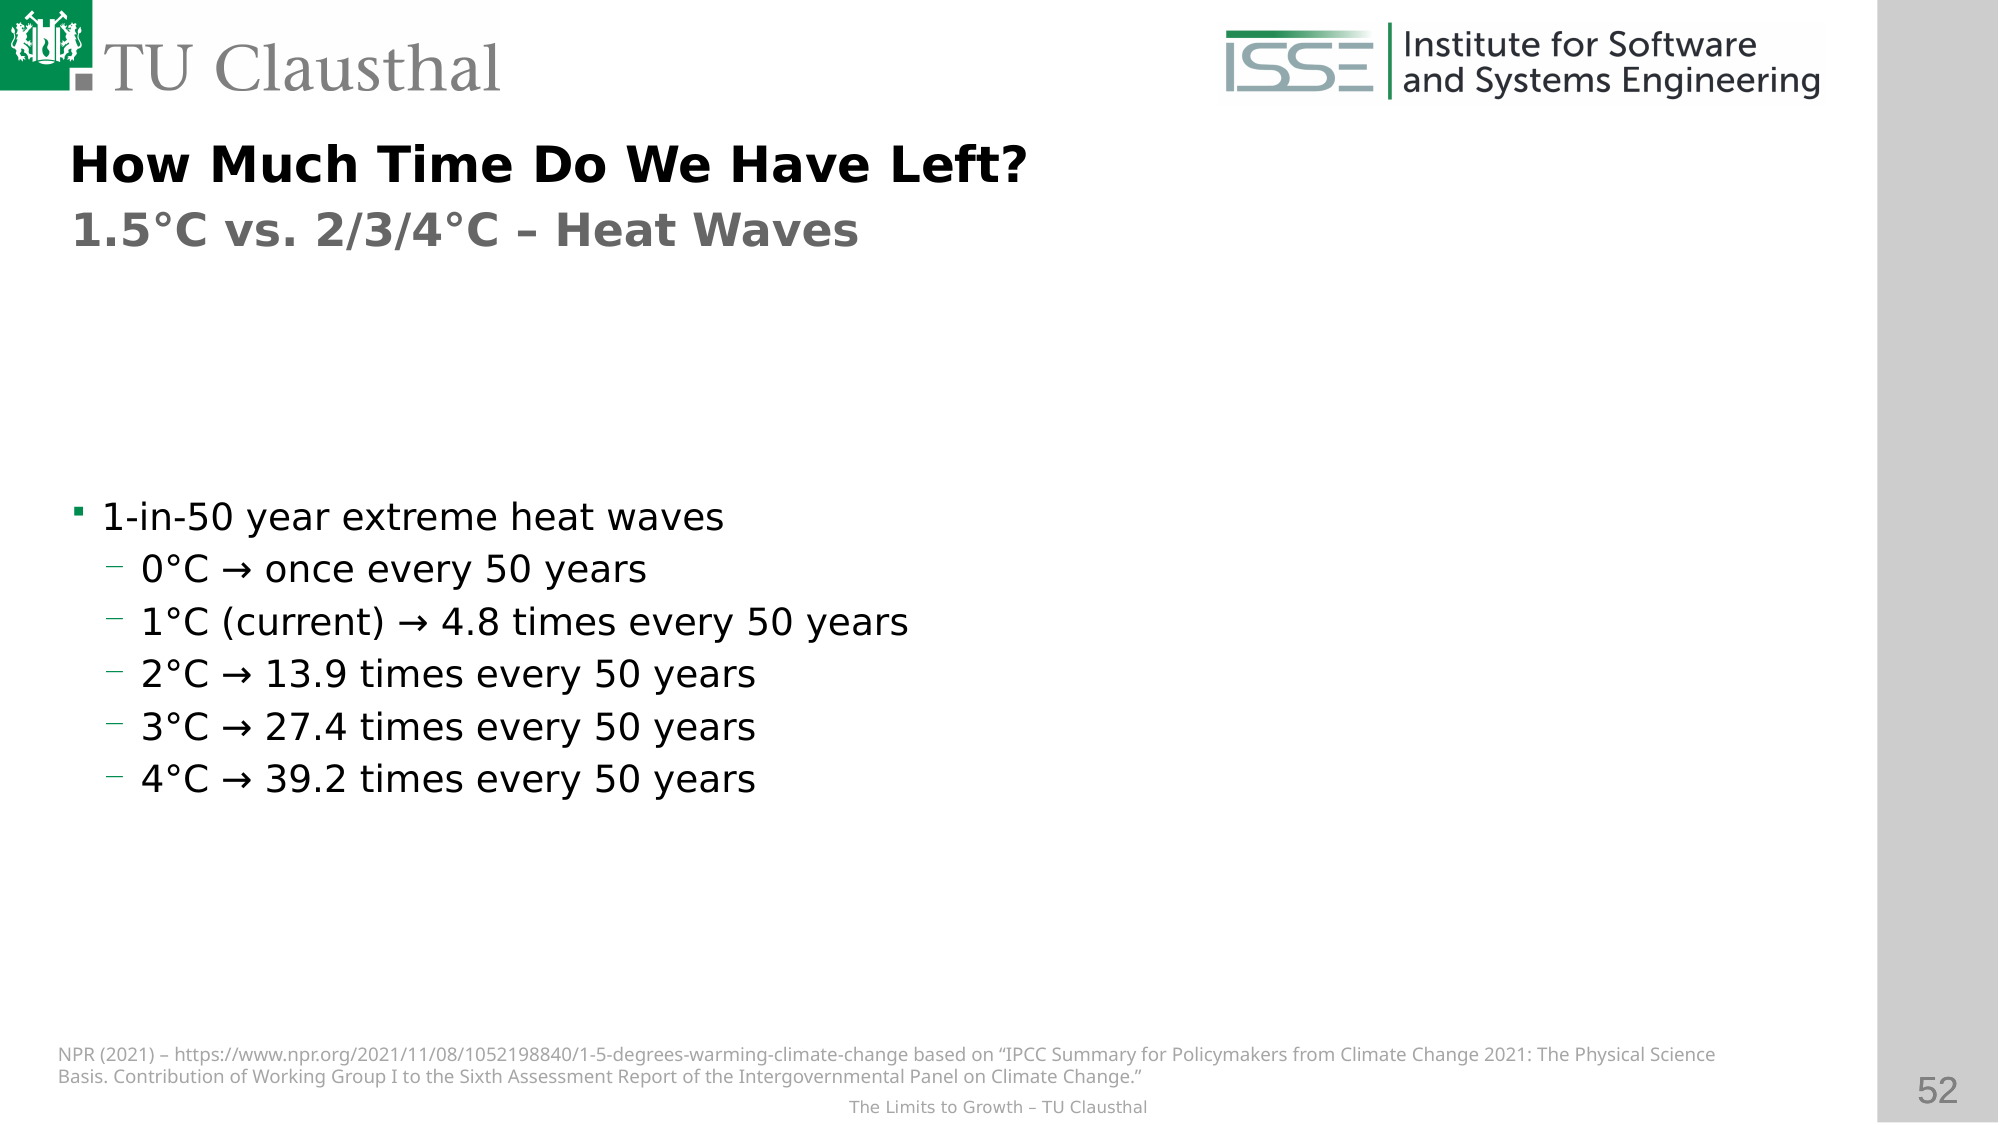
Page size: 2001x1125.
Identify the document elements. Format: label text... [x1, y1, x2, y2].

picture [1218, 22, 1825, 106]
picture [0, 0, 500, 91]
text_box How Much Time Do We Have Left? [54, 125, 1817, 206]
text_box 1.5°C vs. 2/3/4°C – Heat Waves [70, 188, 1769, 269]
text_box 1-in-50 year extreme heat waves 0°C → once every 50 years 1°C (current) → 4.8 times every 50 years 2°C → 13.9 times every 50 years 3°C → 27.4 times every 50 years 4°C → 39.2 times every 50 years [54, 207, 1799, 1033]
text_box NPR (2021) – https://www.npr.org/2021/11/08/1052198840/1-5-degrees-warming-climate-change based on “IPCC Summary for Policymakers from Climate Change 2021: The Physical Science Basis. Contribution of Working Group I to the Sixth Assessment Report of the Intergovernmental Panel on Climate Change.” [43, 1035, 1784, 1095]
